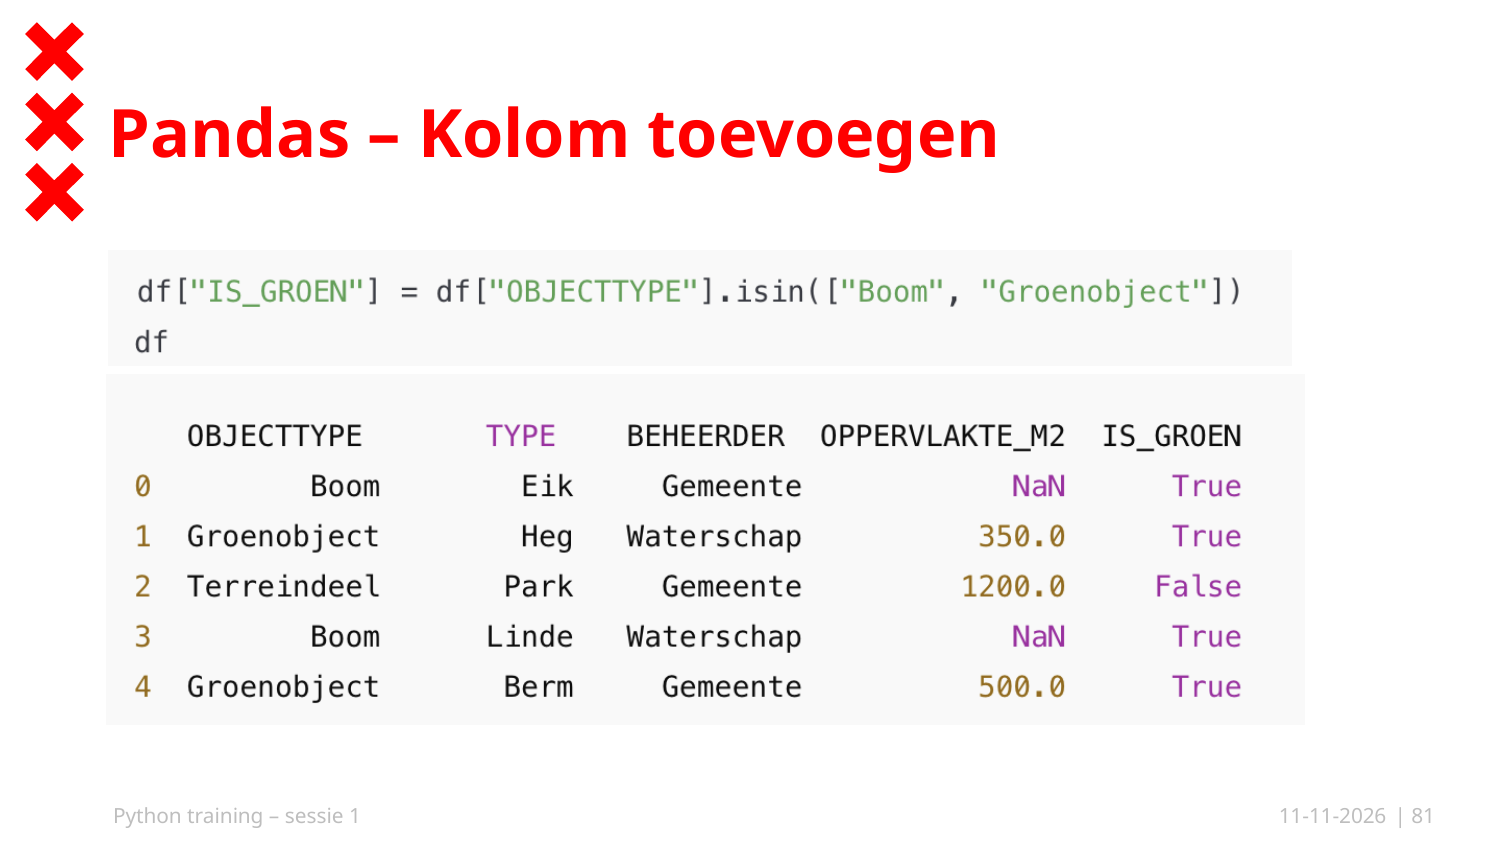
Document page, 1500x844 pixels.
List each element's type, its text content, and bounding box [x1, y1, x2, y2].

picture [106, 374, 1305, 725]
title Pandas – Kolom toevoegen [108, 91, 1438, 251]
picture [108, 250, 1293, 366]
slide_number | 81 [1394, 802, 1442, 833]
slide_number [1262, 802, 1387, 833]
footer Python training – sessie 1 [113, 802, 1129, 833]
